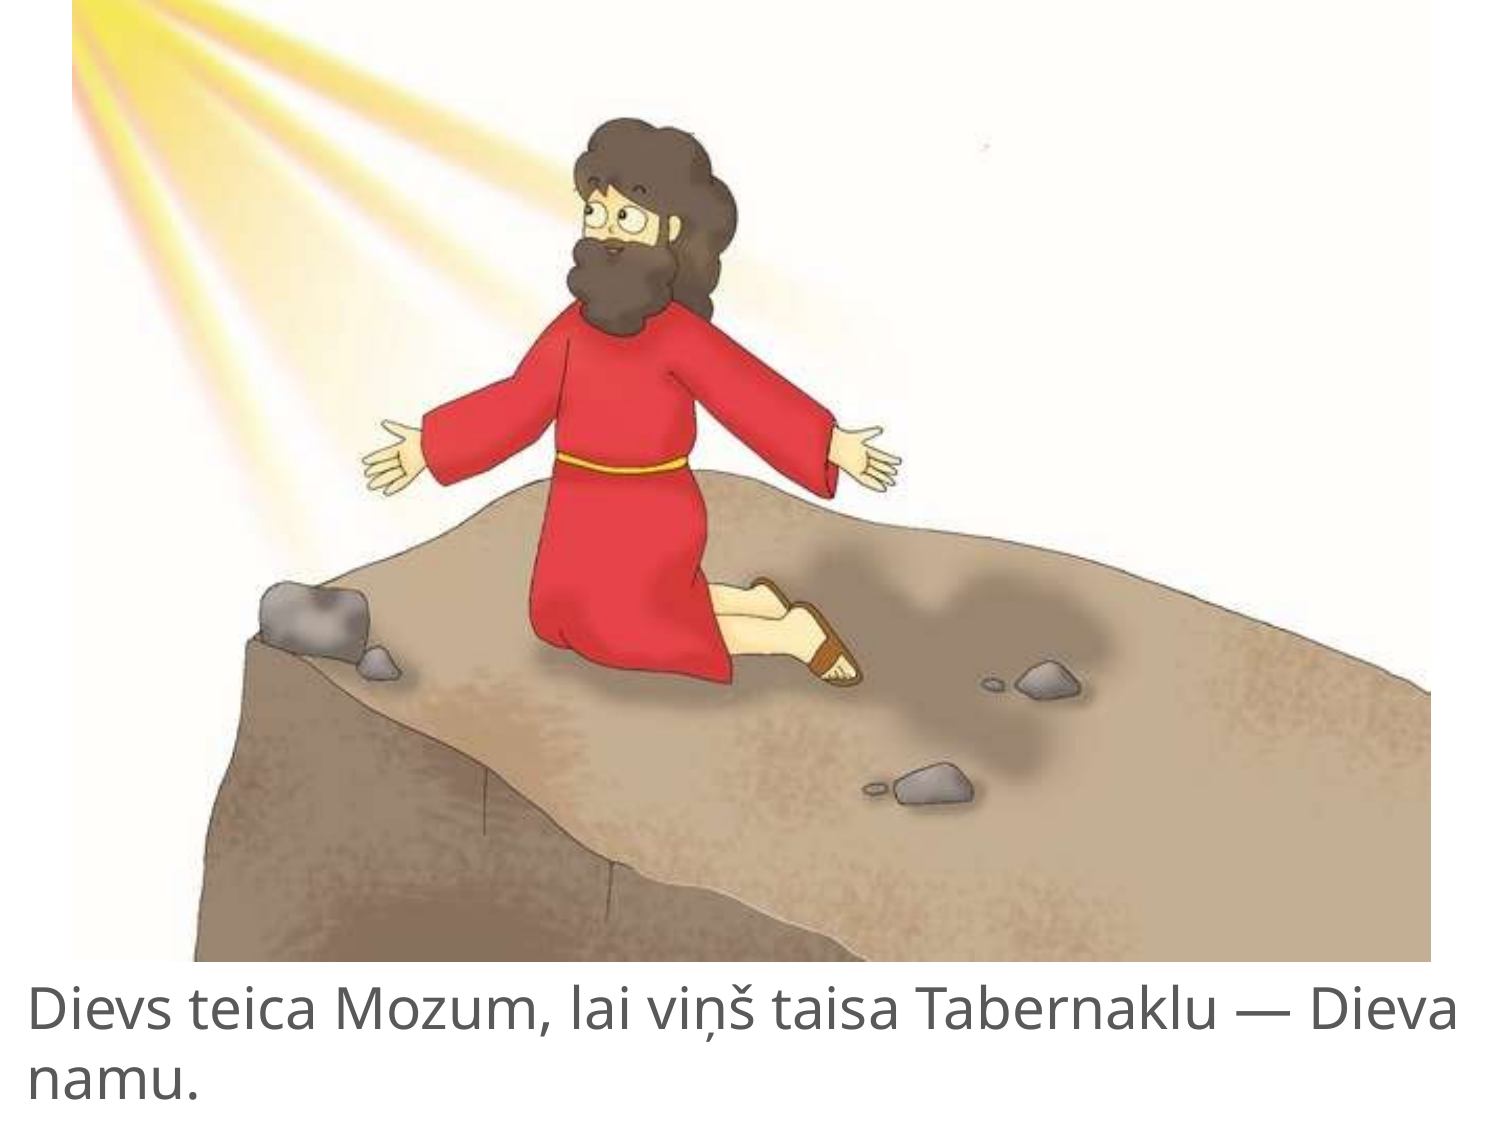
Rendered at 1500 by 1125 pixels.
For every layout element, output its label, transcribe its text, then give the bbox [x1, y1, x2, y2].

picture [72, 0, 1431, 963]
text_box Dievs teica Mozum, lai viņš taisa Tabernaklu — Dieva namu. [11, 964, 1483, 1119]
